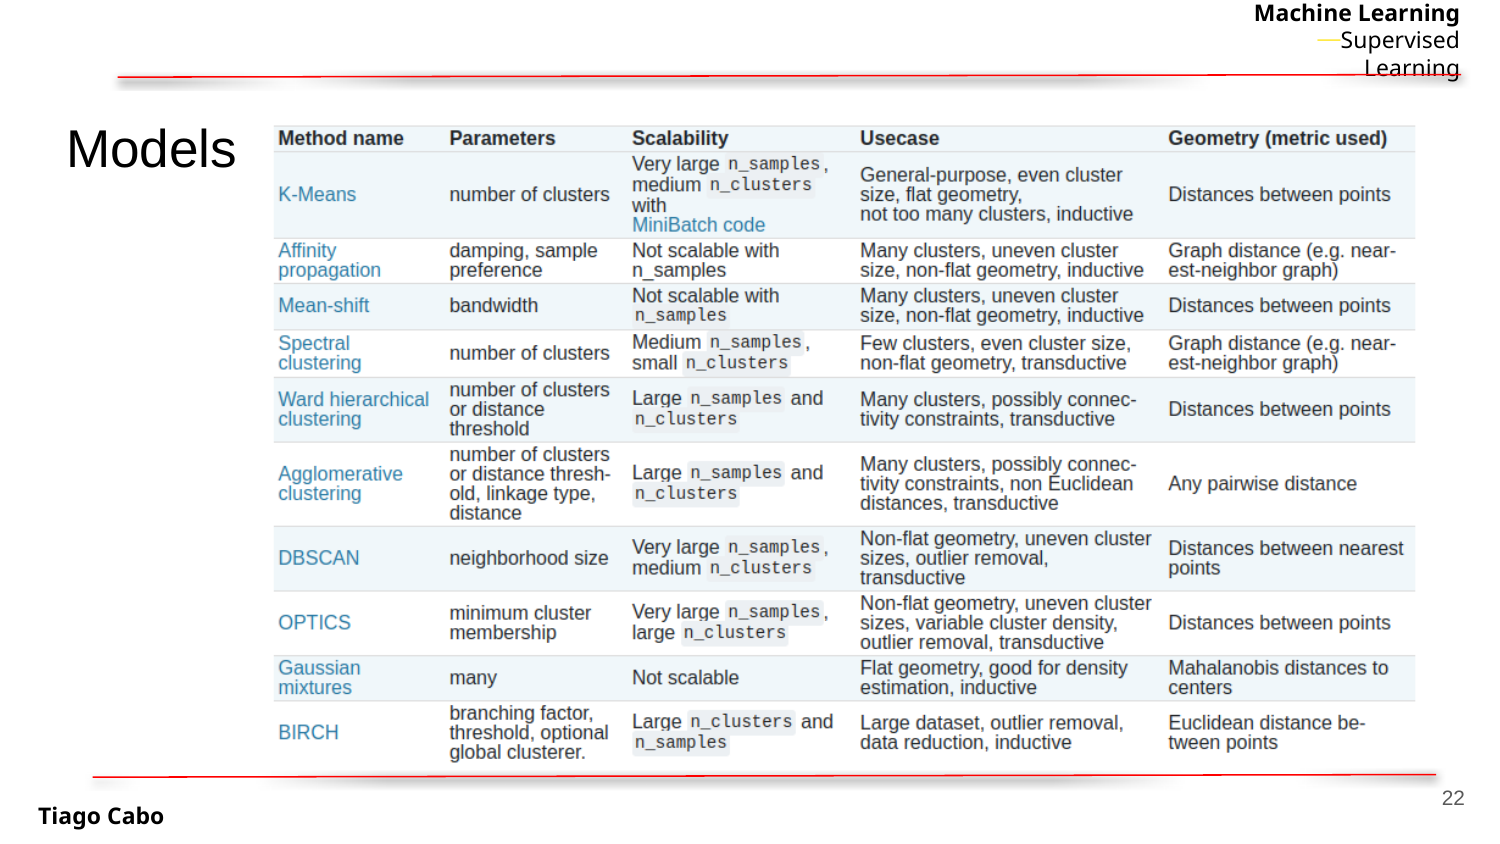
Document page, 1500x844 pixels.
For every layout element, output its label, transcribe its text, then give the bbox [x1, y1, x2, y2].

title Models [51, 99, 840, 194]
slide_number ‹#› [1389, 764, 1480, 830]
picture [263, 117, 1419, 766]
